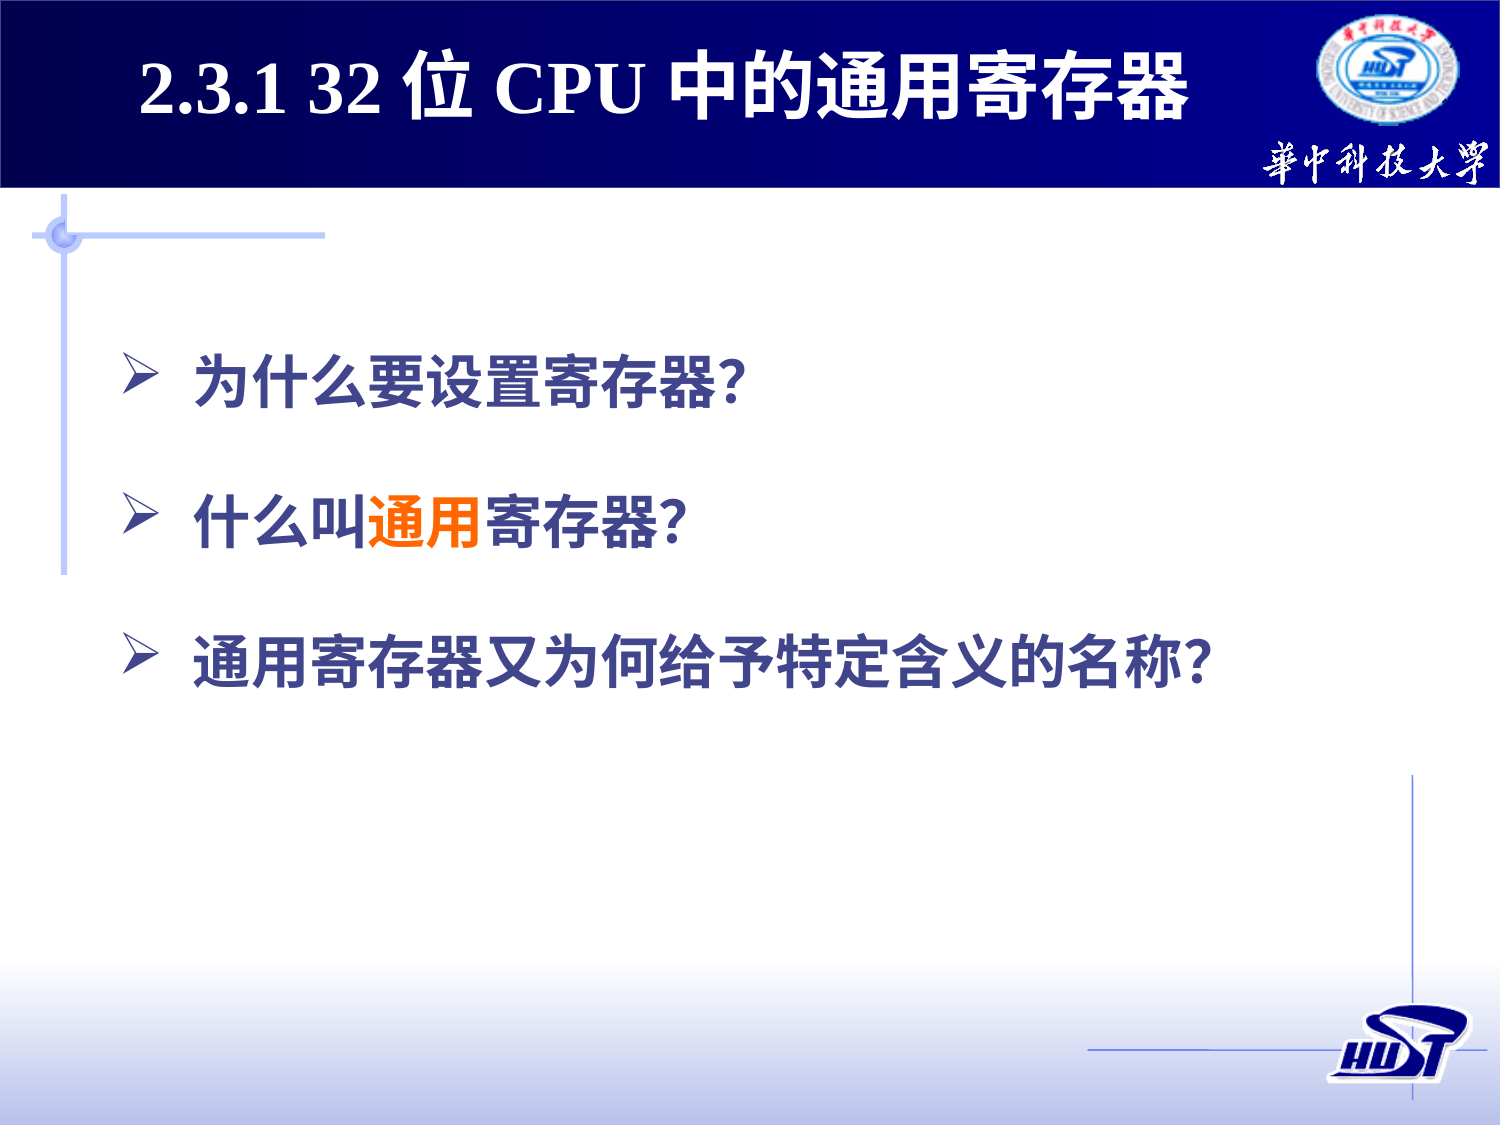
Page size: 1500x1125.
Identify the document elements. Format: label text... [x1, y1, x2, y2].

text_box 2.3.1 32位CPU中的通用寄存器 [123, 30, 1211, 136]
picture [1262, 140, 1488, 185]
text_box 为什么要设置寄存器？ 什么叫通用寄存器？ 通用寄存器又为何给予特定含义的名称？ [88, 338, 1339, 703]
picture [1316, 14, 1460, 126]
